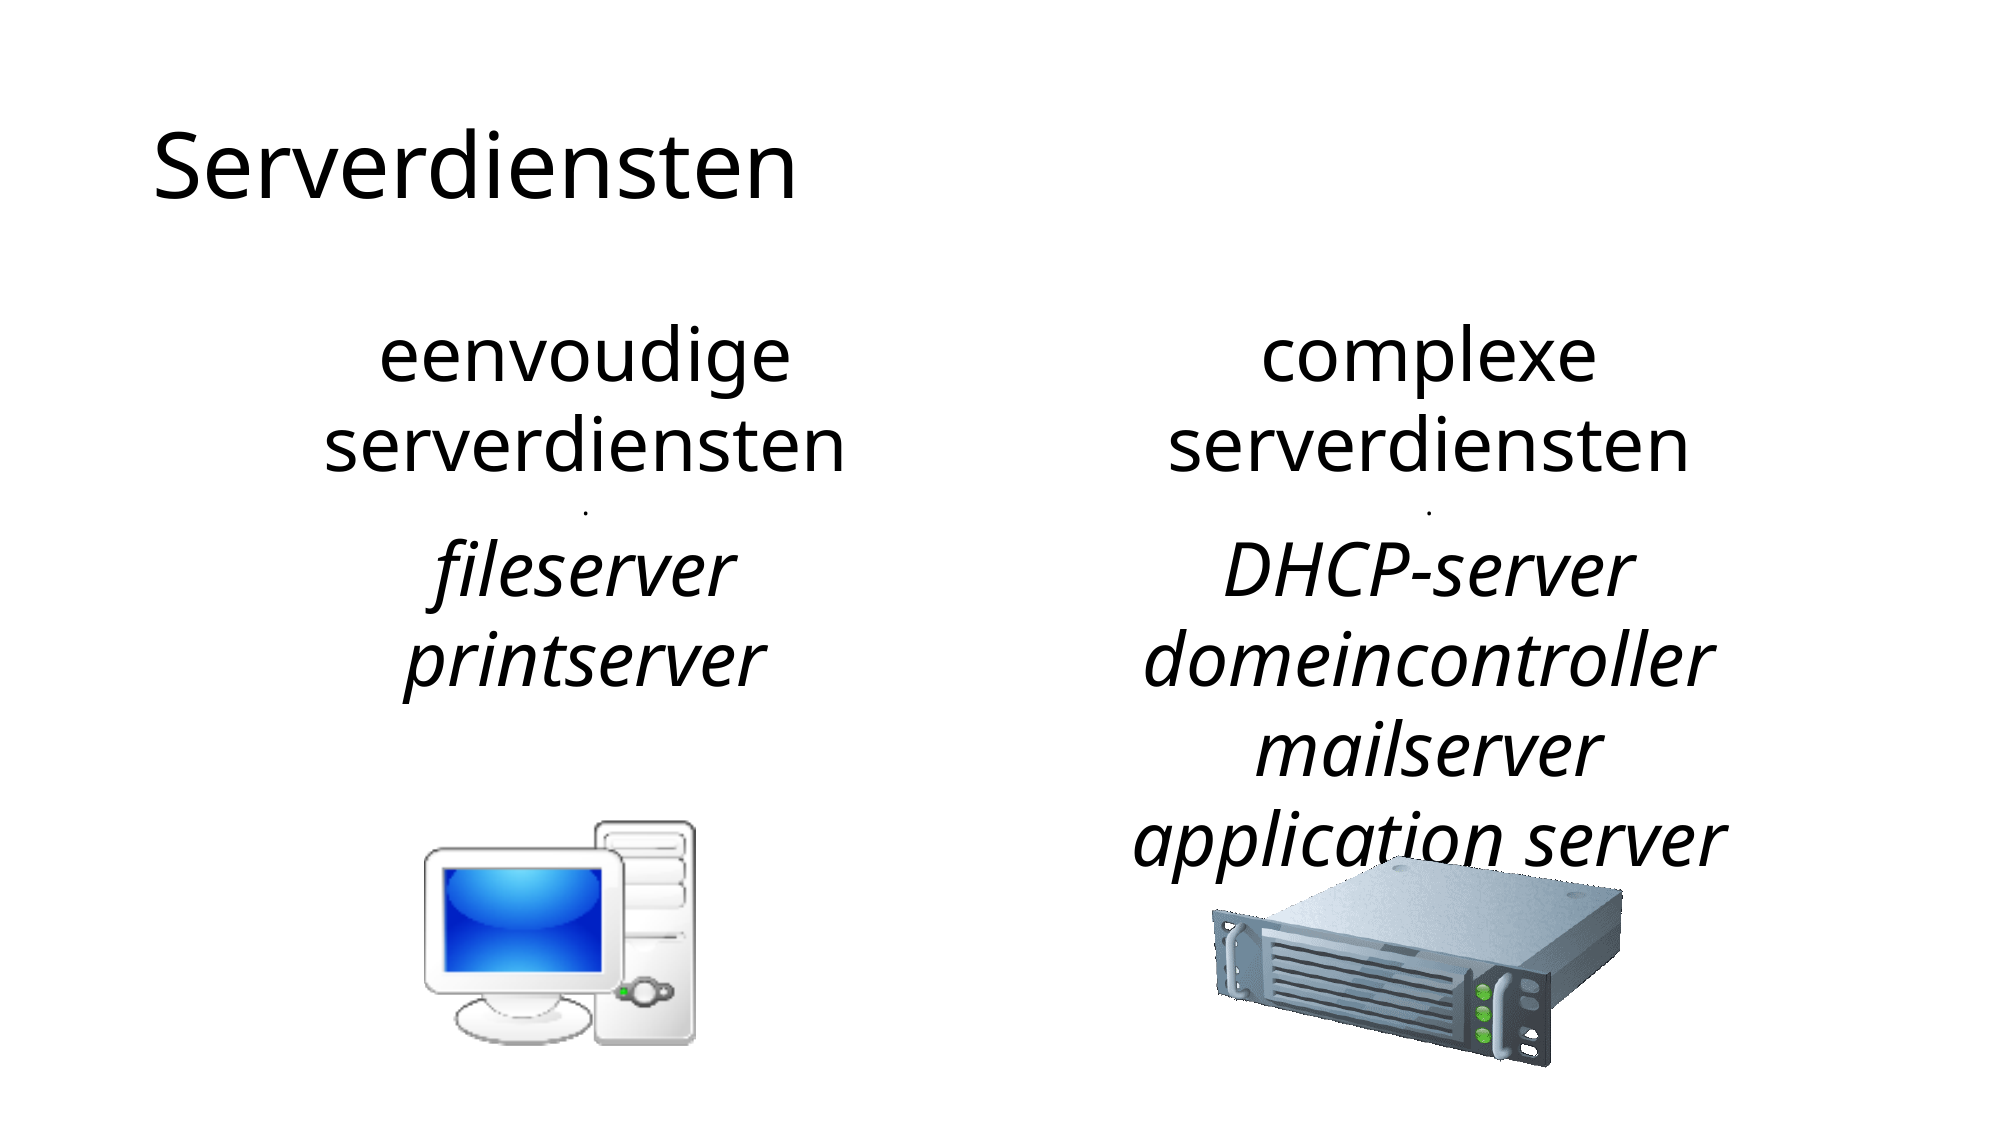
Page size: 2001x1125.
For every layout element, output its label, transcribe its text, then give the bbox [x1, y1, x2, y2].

text_box eenvoudige serverdiensten . fileserver printserver [191, 298, 980, 1125]
picture [423, 798, 696, 1066]
text_box complexe serverdiensten . DHCP-server domeincontroller mailserver application server [1038, 298, 1820, 1125]
picture [1211, 704, 1633, 1125]
title Serverdiensten [137, 59, 1863, 278]
